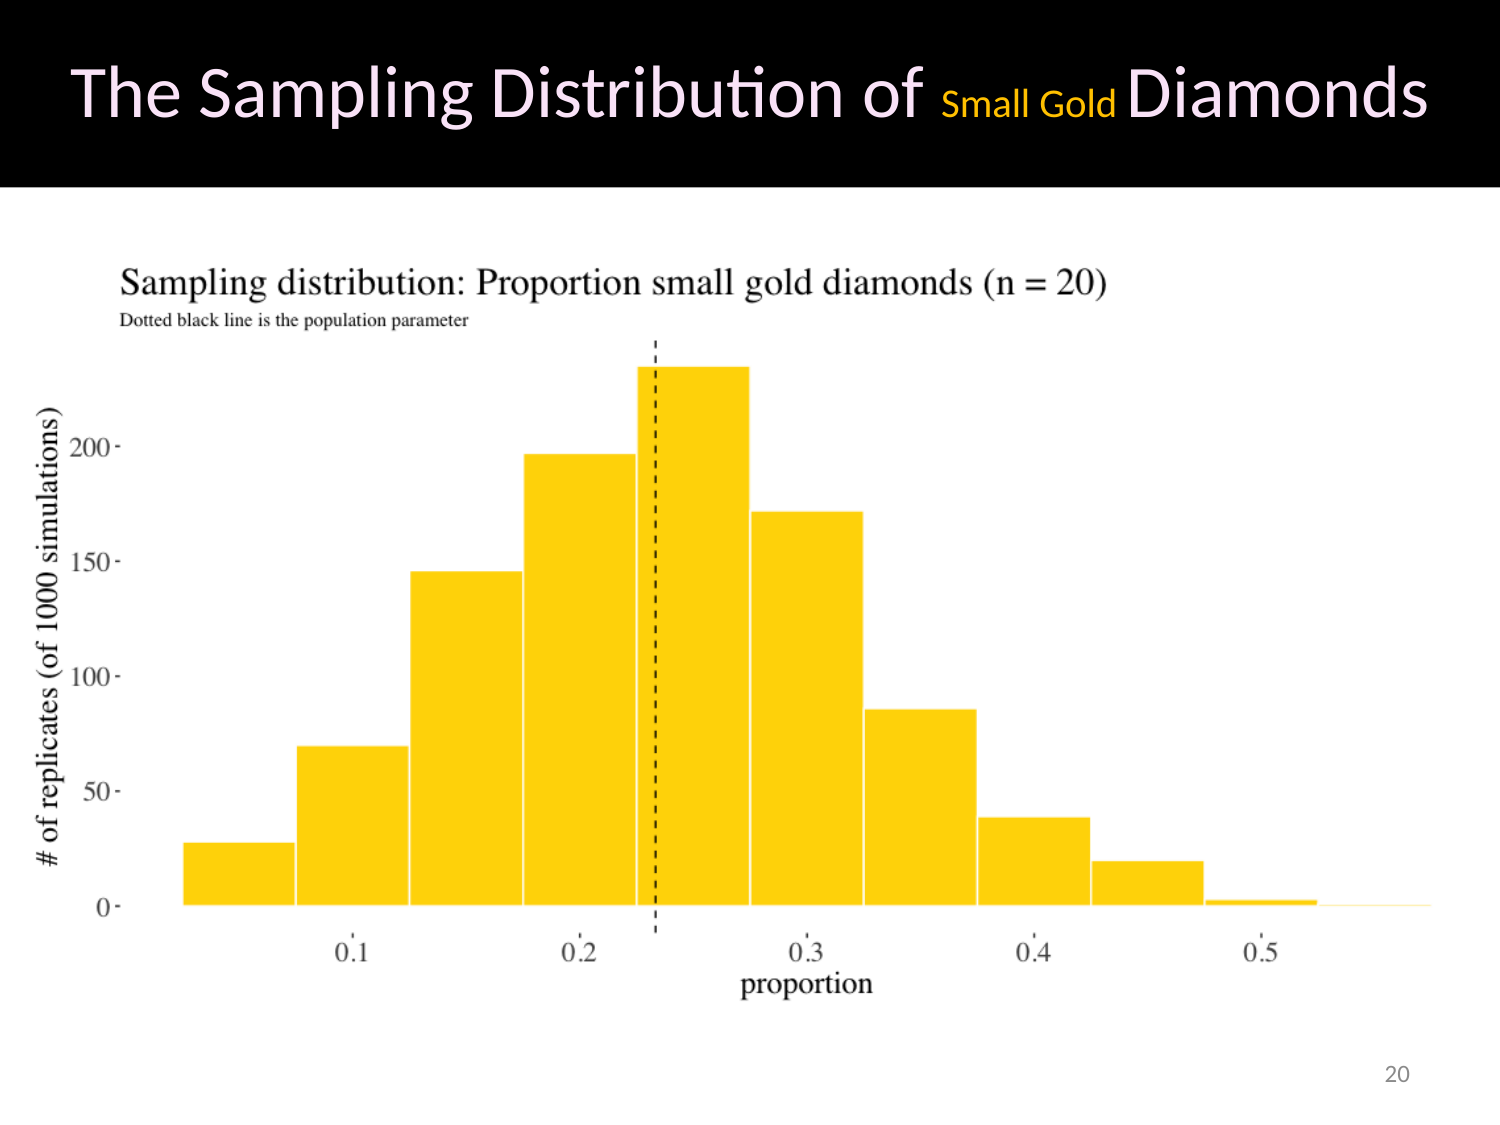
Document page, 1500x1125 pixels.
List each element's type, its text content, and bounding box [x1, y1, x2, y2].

title The Sampling Distribution of Small Gold Diamonds [0, 0, 1500, 188]
picture [27, 259, 1500, 1009]
slide_number 20 [1074, 1042, 1425, 1103]
